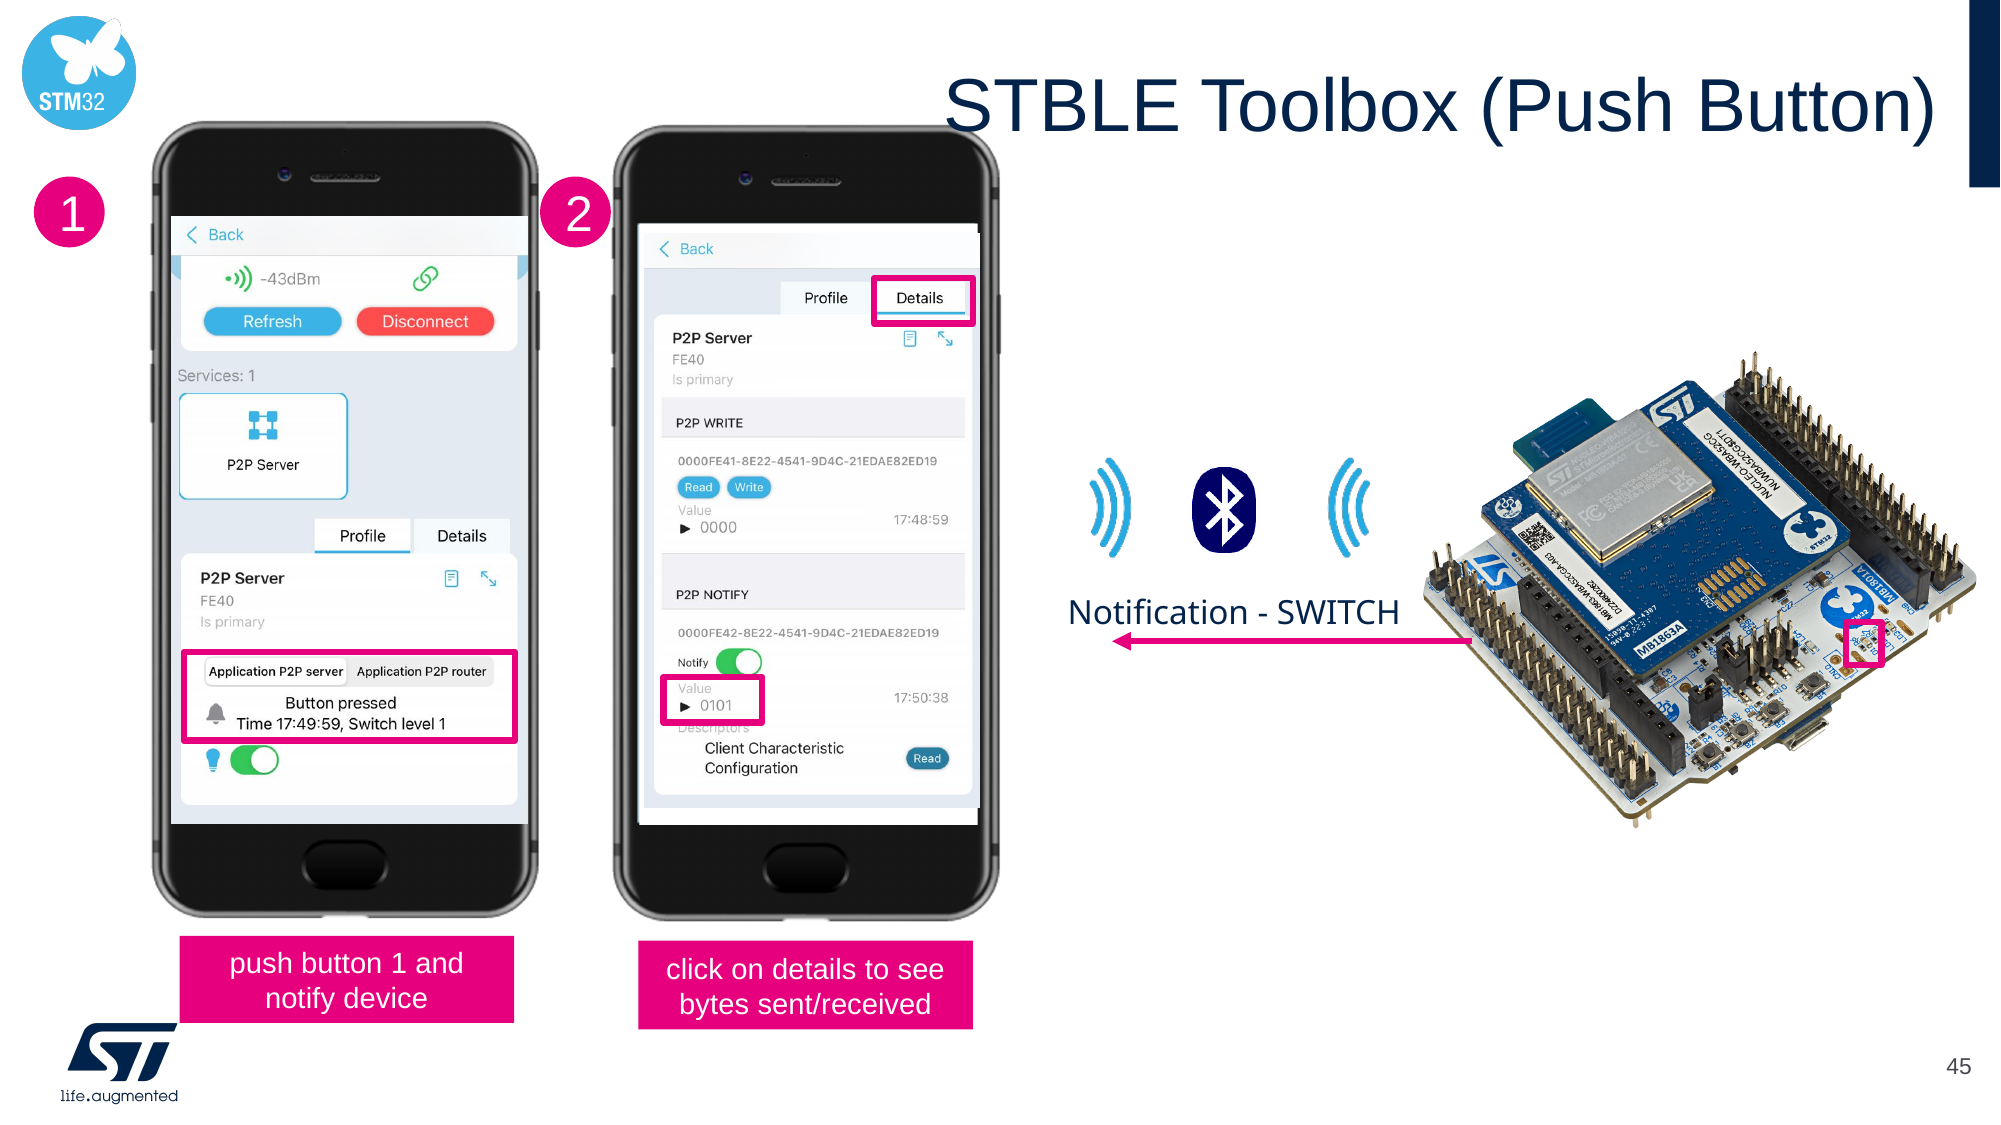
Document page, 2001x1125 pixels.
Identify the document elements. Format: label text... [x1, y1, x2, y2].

text_box 2 [553, 175, 596, 249]
picture [1056, 450, 1168, 563]
title STBLE Toolbox (Push Button) [49, 0, 1954, 215]
text_box 1 [32, 175, 106, 249]
text_box push button 1 and notify device [179, 976, 515, 1024]
picture [22, 16, 553, 976]
picture [596, 86, 1015, 980]
text_box Notification - SWITCH [1015, 584, 1348, 639]
picture [1192, 467, 1256, 553]
picture [1291, 319, 2000, 874]
picture [37, 999, 201, 1125]
slide_number 45 [1904, 1038, 1972, 1087]
text_box click on details to see bytes sent/received [637, 980, 974, 1030]
